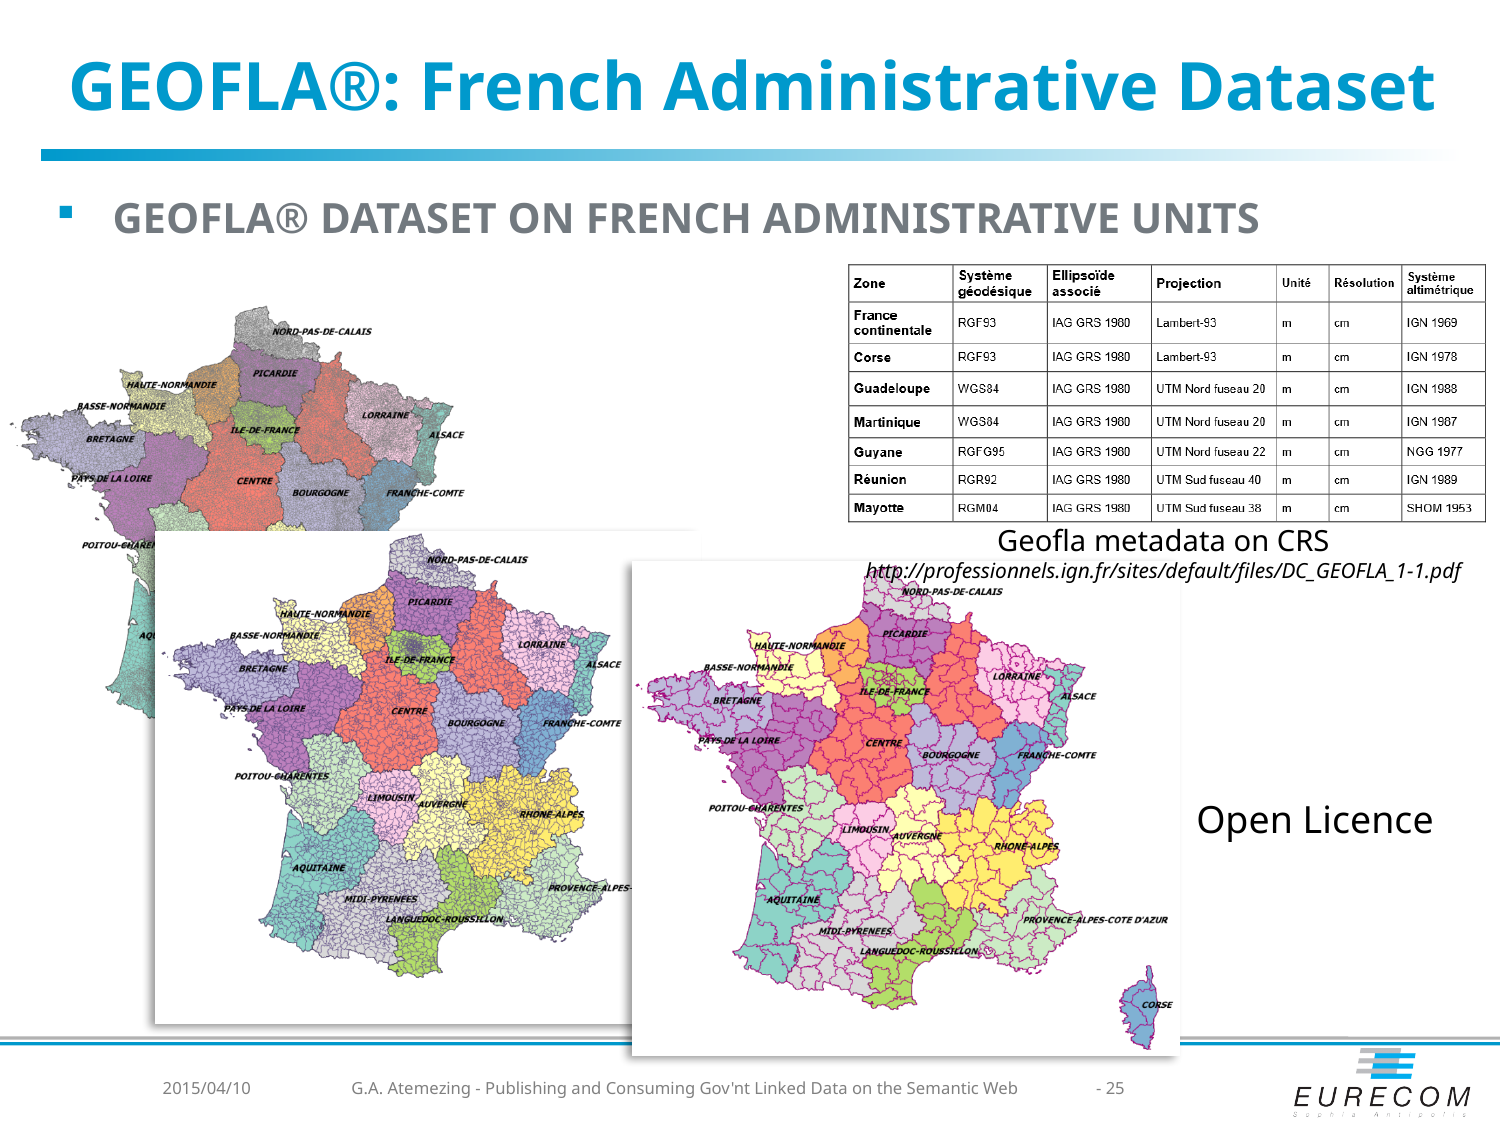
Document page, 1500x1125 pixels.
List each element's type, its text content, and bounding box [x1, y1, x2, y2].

list GEOFLA® Dataset on French administrative units [40, 184, 1460, 300]
picture [844, 260, 1490, 528]
title GEOFLA®: French Administrative Dataset [52, 30, 1460, 138]
slide_number - 25 [1080, 1070, 1200, 1103]
picture [1293, 1048, 1477, 1118]
list GEOFLA® Dataset on French administrative units [1184, 590, 1460, 1024]
footer G.A. Atemezing - Publishing and Consuming Gov'nt Linked Data on the Semantic Web [336, 1070, 1069, 1107]
text_box Open Licence [1184, 788, 1454, 849]
text_box Geofla metadata on CRS http://professionnels.ign.fr/sites/default/files/DC_GEOFLA_1-1.pdf [1184, 536, 1483, 590]
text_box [5, 302, 1180, 1057]
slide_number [147, 1070, 325, 1103]
